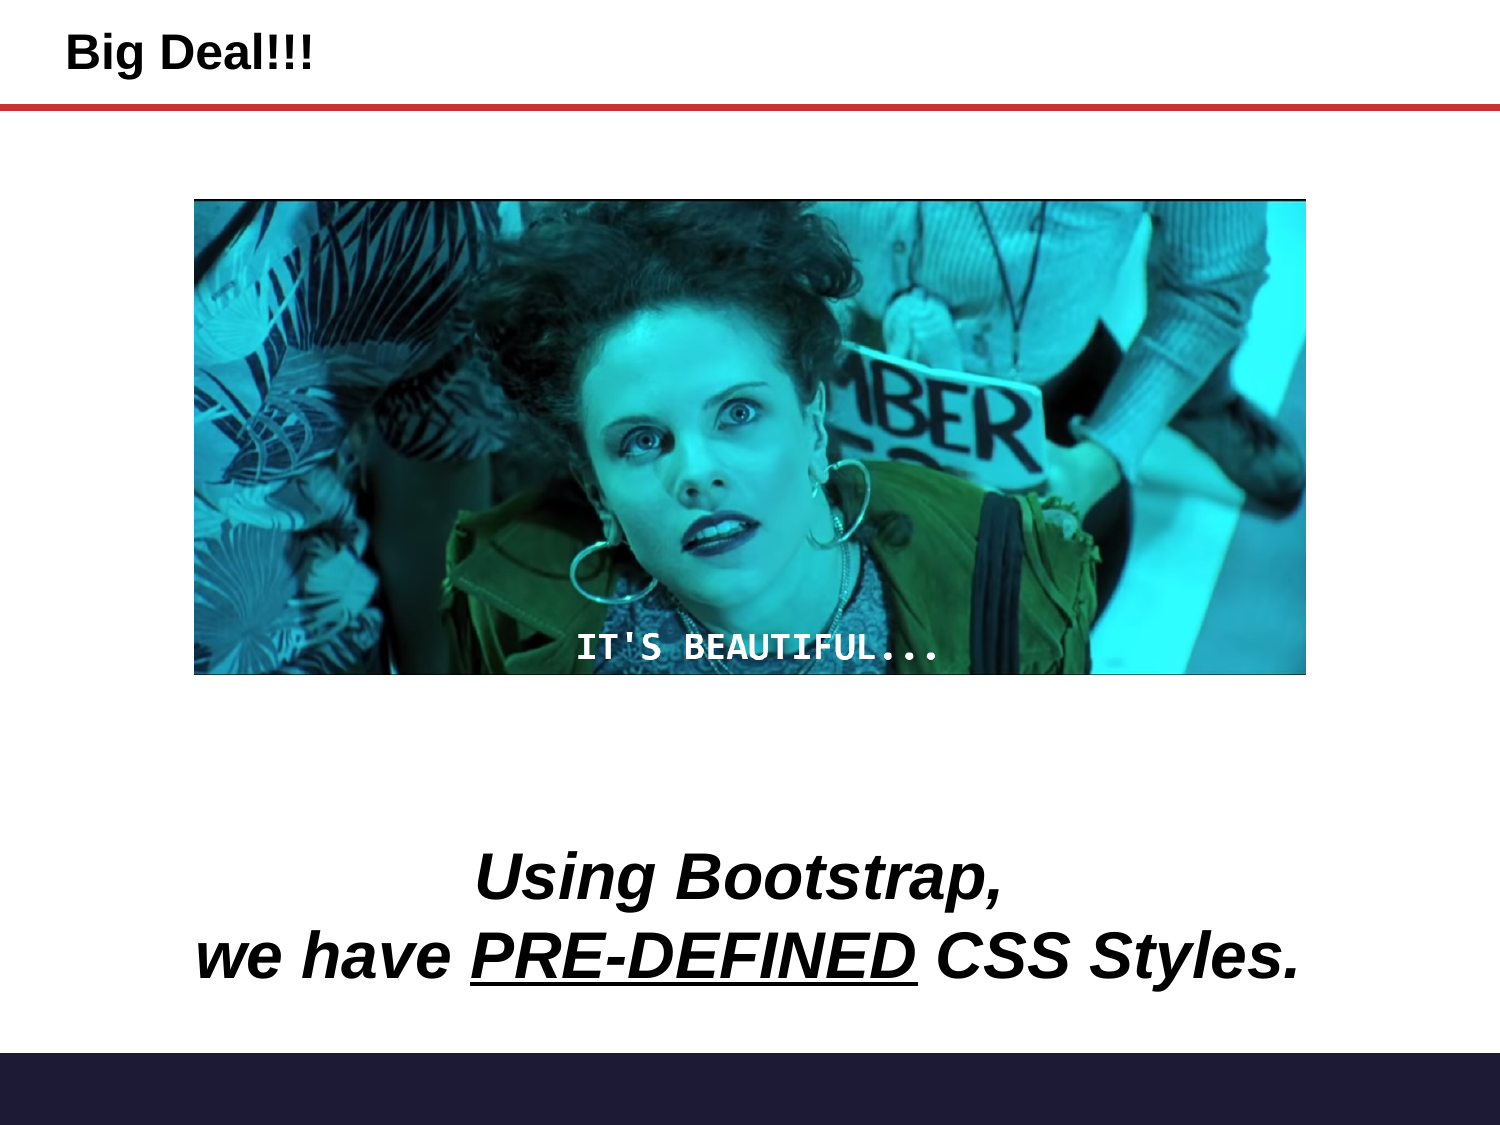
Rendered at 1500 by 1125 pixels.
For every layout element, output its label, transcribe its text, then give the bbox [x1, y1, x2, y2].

picture [194, 199, 1306, 675]
text_box Using Bootstrap, we have PRE-DEFINED CSS Styles. [50, 825, 1448, 1000]
title Big Deal!!! [50, 0, 948, 108]
